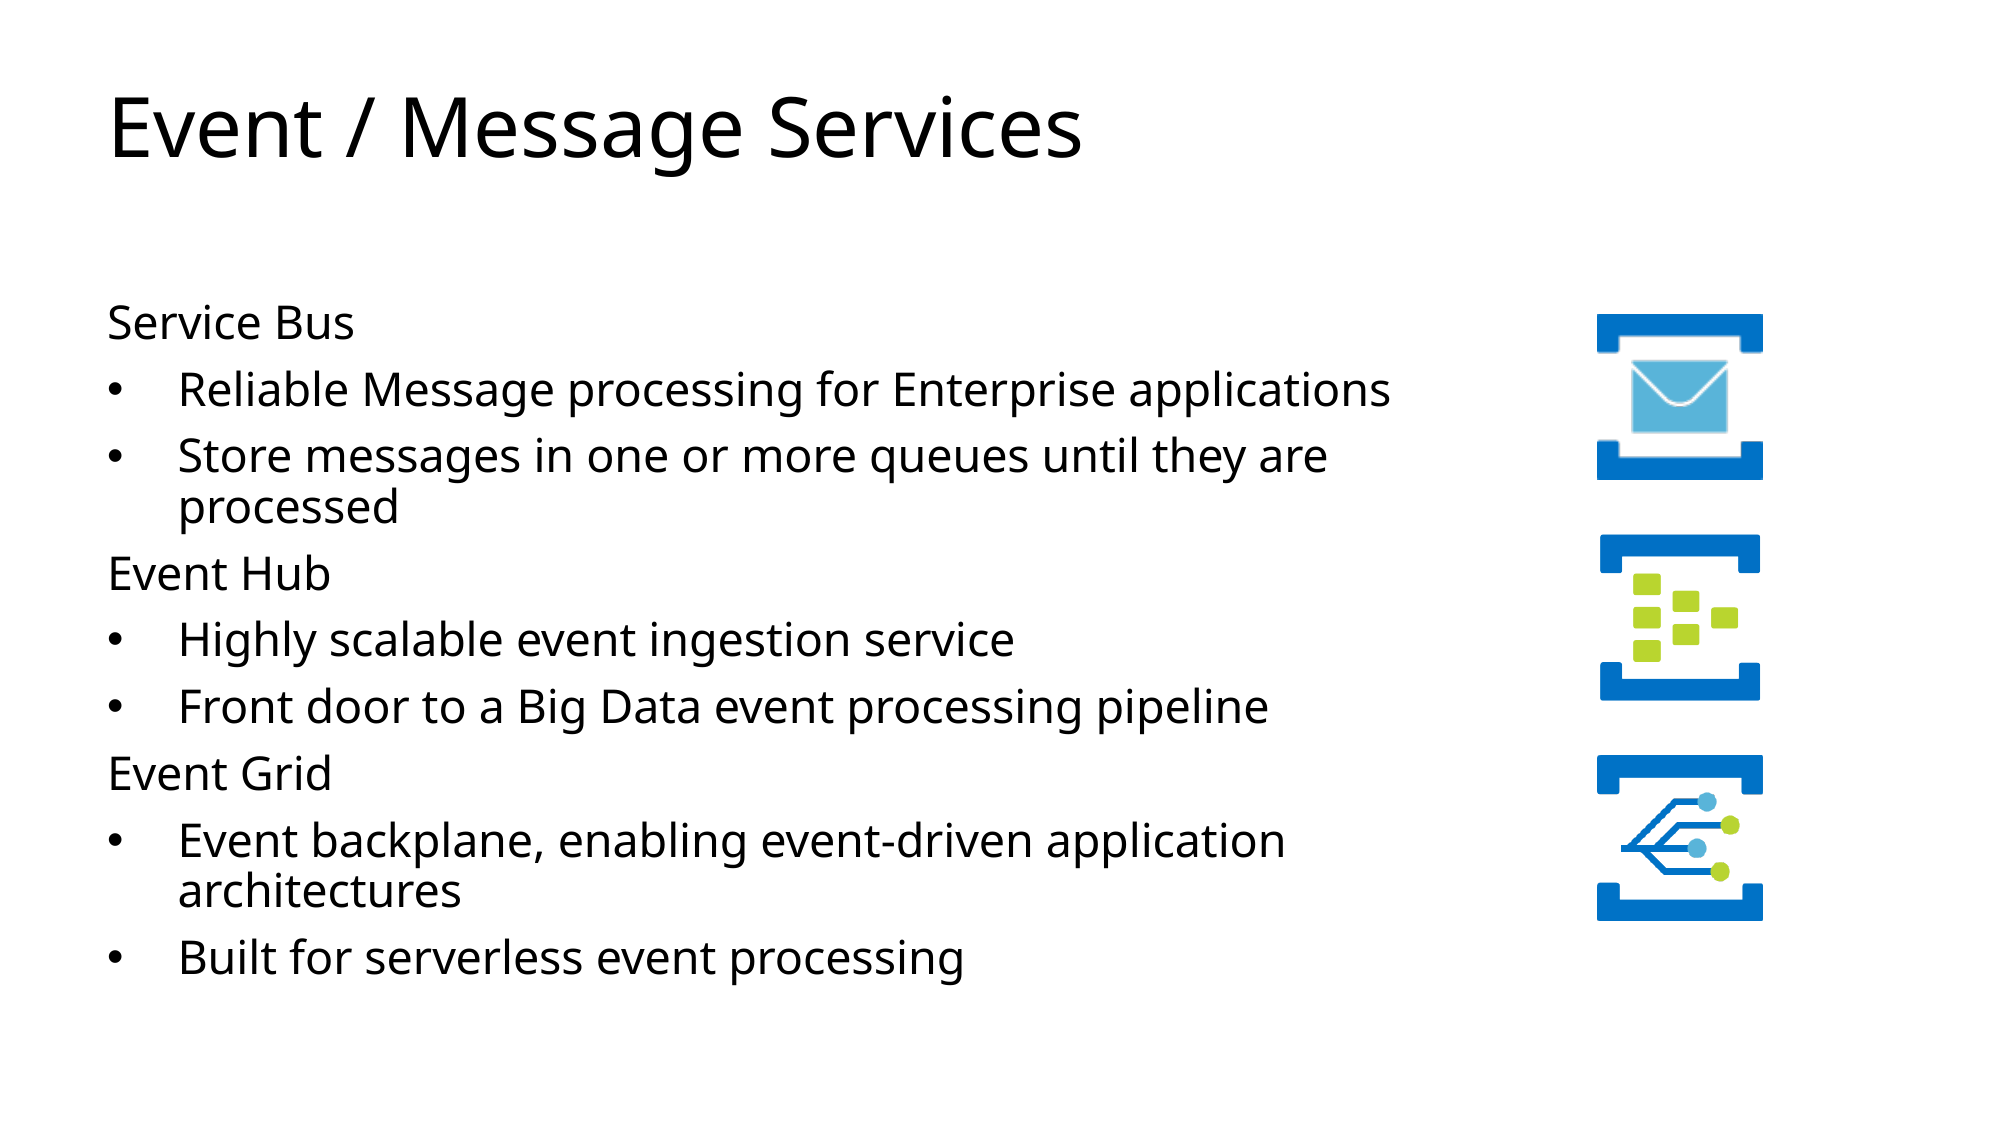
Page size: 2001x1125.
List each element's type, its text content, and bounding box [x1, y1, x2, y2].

title Event / Message Services [92, 56, 1863, 205]
picture [1597, 534, 1763, 701]
picture [1597, 314, 1763, 480]
picture [1597, 755, 1763, 921]
list Service Bus Reliable Message processing for Enterprise applications Store messages in one or more queues until they are processed Event Hub Highly scalable event ingestion service Front door to a Big Data event processing pipeline Event Grid Event backplane, enabling event-driven application architectures Built for serverless event processing [92, 291, 1475, 1000]
